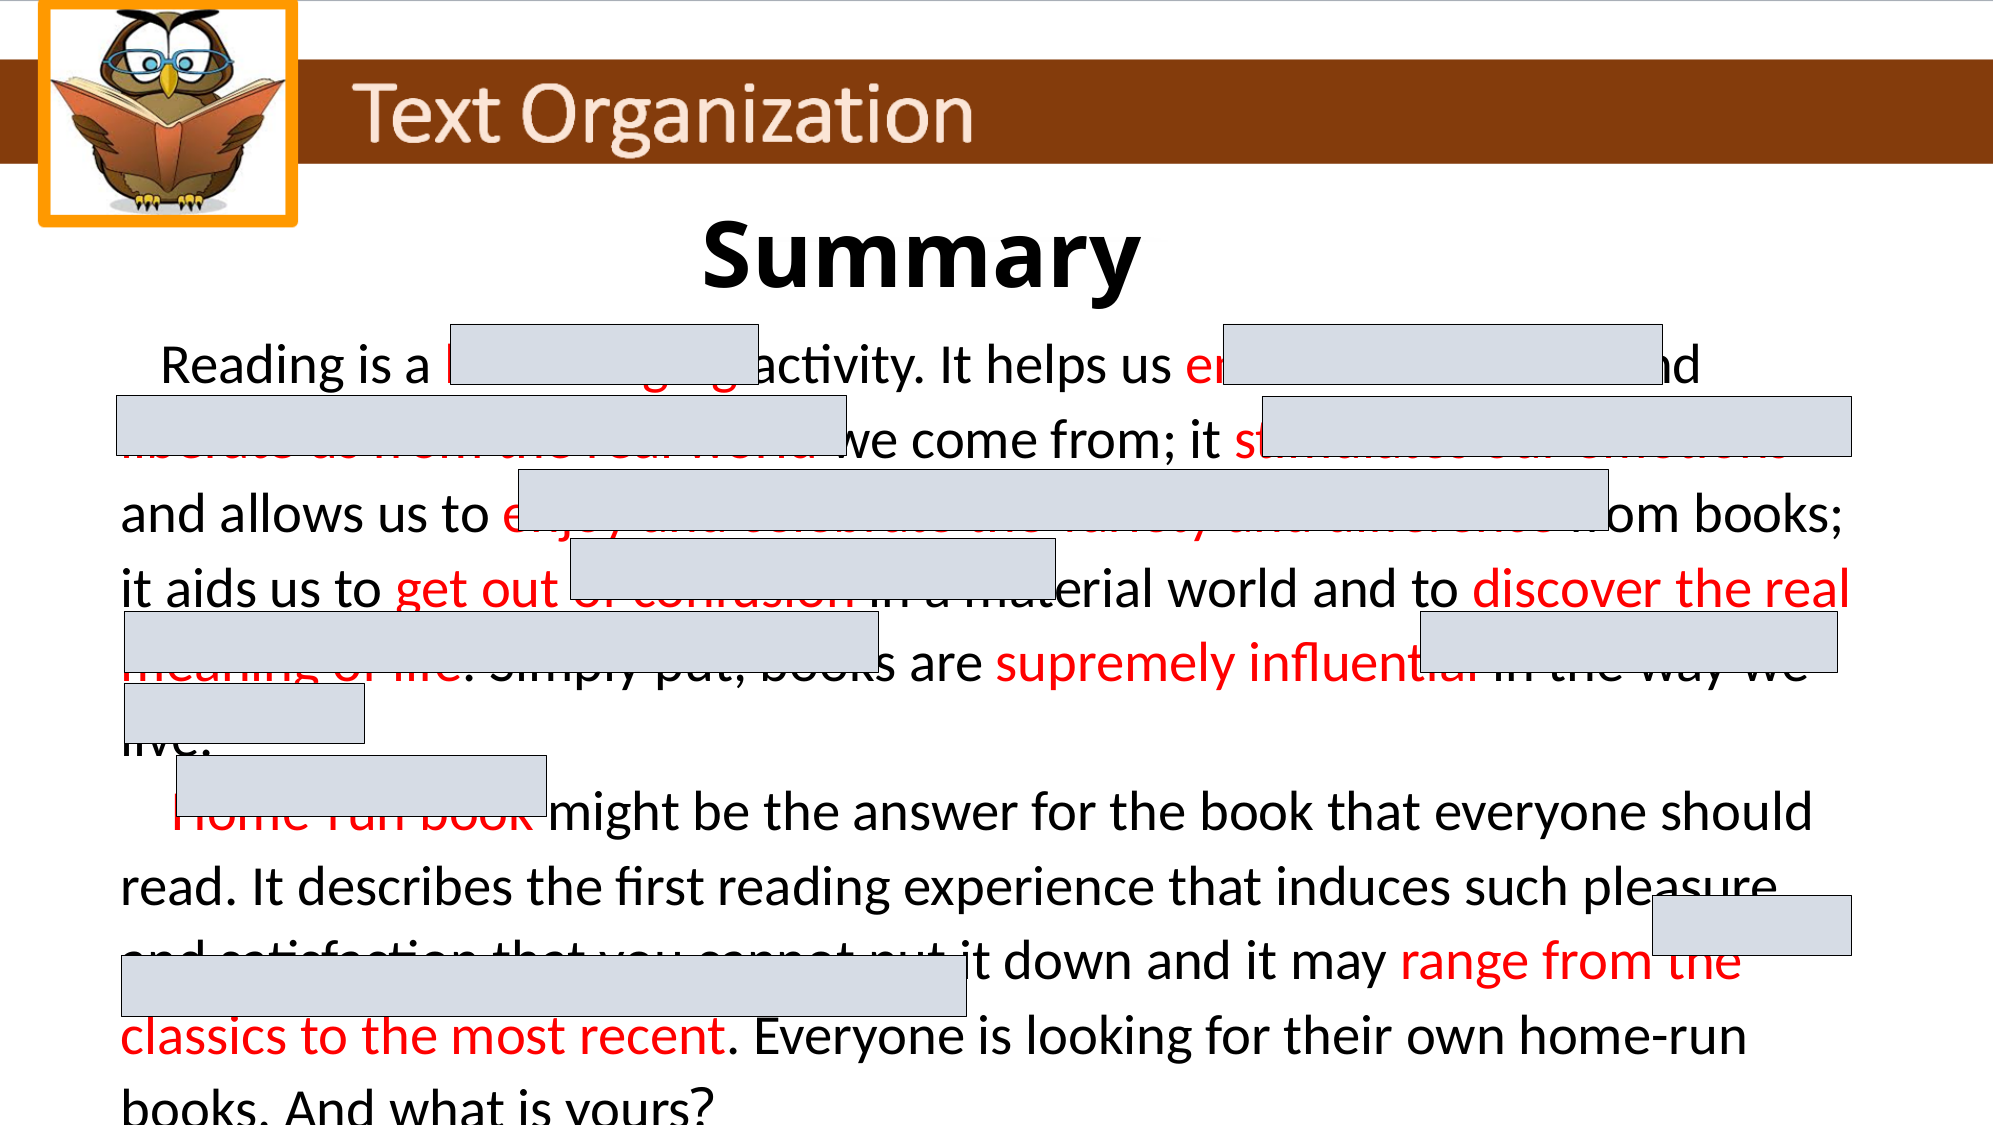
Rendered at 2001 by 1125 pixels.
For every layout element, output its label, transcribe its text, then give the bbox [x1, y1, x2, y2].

list Reading is a life-changing activity. It helps us enter a new world and liberate us from the real world we come from; it stimulates our emotions and allows us to enjoy and celebrate the variety and difference from books; it aids us to get out of confusion in a material world and to discover the real meaning of life. Simply put, books are supremely influential in the way we live. Home-run book might be the answer for the book that everyone should read. It describes the first reading experience that induces such pleasure and satisfaction that you cannot put it down and it may range from the classics to the most recent. Everyone is looking for their own home-run books. And what is yours? [105, 313, 1877, 1125]
text_box [1652, 895, 1852, 956]
title Summary [686, 148, 2000, 367]
text_box [1261, 396, 1851, 457]
text_box [450, 323, 759, 385]
text_box [123, 611, 879, 672]
text_box [1222, 323, 1662, 385]
text_box [570, 538, 1055, 600]
picture [0, 0, 1993, 242]
text_box [176, 755, 547, 817]
text_box [116, 395, 847, 456]
text_box [1420, 611, 1837, 672]
text_box [123, 682, 365, 744]
text_box [518, 469, 1609, 531]
text_box [121, 955, 967, 1017]
